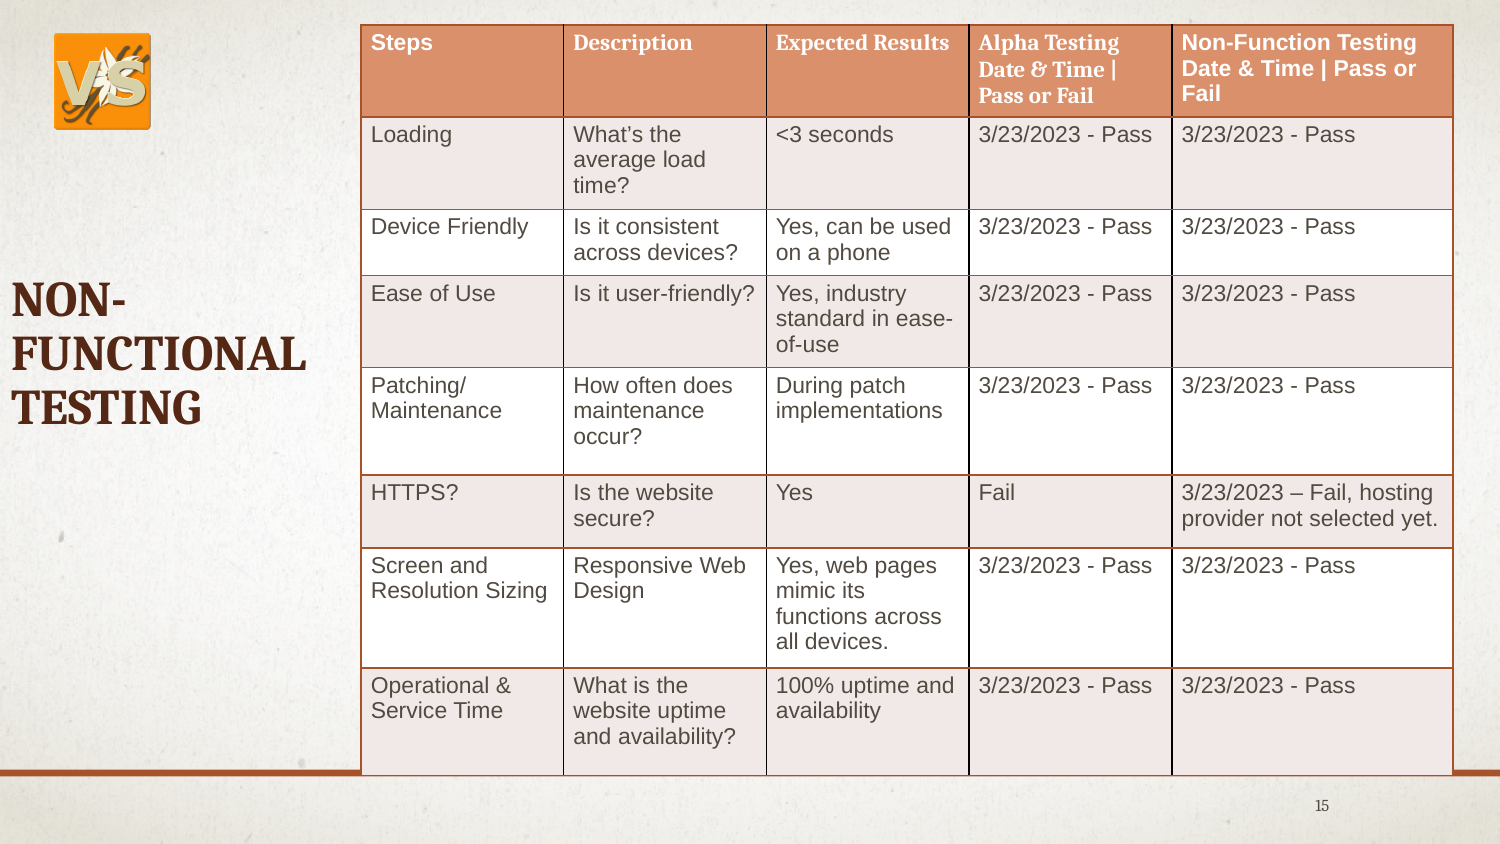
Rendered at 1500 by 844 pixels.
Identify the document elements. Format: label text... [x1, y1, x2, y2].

table_cell Ease of Use [362, 276, 563, 367]
picture [0, 0, 1500, 769]
table_cell Patching/Maintenance [362, 368, 563, 474]
table_cell Operational & Service Time [362, 669, 563, 775]
table_cell Responsive Web Design [564, 549, 766, 667]
table_cell 3/23/2023 - Pass [970, 549, 1171, 667]
table_cell 3/23/2023 - Pass [1173, 118, 1452, 209]
picture [0, 777, 1500, 844]
table_cell Yes, web pages mimic its functions across all devices. [767, 549, 968, 667]
table_cell Yes [767, 476, 968, 547]
table_header Alpha Testing Date & Time | Pass or Fail [970, 26, 1171, 116]
table_cell Device Friendly [362, 210, 563, 275]
table_header Description [564, 26, 766, 116]
table_cell Is it consistent across devices? [564, 210, 766, 275]
table_cell What’s the average load time? [564, 118, 766, 209]
table_cell 3/23/2023 - Pass [970, 368, 1171, 474]
table_cell Screen and Resolution Sizing [362, 549, 563, 667]
table_cell Fail [970, 476, 1171, 547]
table_cell 3/23/2023 - Pass [1173, 210, 1452, 275]
table_cell 3/23/2023 - Pass [970, 118, 1171, 209]
table_cell 3/23/2023 - Pass [970, 276, 1171, 367]
picture [52, 32, 152, 130]
table_cell Yes, can be used on a phone [767, 210, 968, 275]
table_cell <3 seconds [767, 118, 968, 209]
table_cell 3/23/2023 - Pass [970, 210, 1171, 275]
table_cell 3/23/2023 - Pass [1173, 549, 1452, 667]
text_box NON-FUNCTIONAL TESTING [0, 11, 340, 442]
table_cell During patch implementations [767, 368, 968, 474]
table_cell Loading [362, 118, 563, 209]
table_cell What is the website uptime and availability? [564, 669, 766, 775]
table_cell 3/23/2023 - Pass [970, 669, 1171, 775]
table_cell 3/23/2023 – Fail, hosting provider not selected yet. [1173, 476, 1452, 547]
table_cell 100% uptime and availability [767, 669, 968, 775]
table_cell Yes, industry standard in ease-of-use [767, 276, 968, 367]
slide_number ‹#› [1254, 789, 1341, 820]
table_header Expected Results [767, 26, 968, 116]
table_cell 3/23/2023 - Pass [1173, 368, 1452, 474]
table_cell Is the website secure? [564, 476, 766, 547]
table_header Steps [362, 26, 563, 116]
table_cell 3/23/2023 - Pass [1173, 276, 1452, 367]
table_cell HTTPS? [362, 476, 563, 547]
table_header Non-Function Testing Date & Time | Pass or Fail [1173, 26, 1452, 116]
table_cell How often does maintenance occur? [564, 368, 766, 474]
table_cell Is it user-friendly? [564, 276, 766, 367]
table_cell 3/23/2023 - Pass [1173, 669, 1452, 775]
